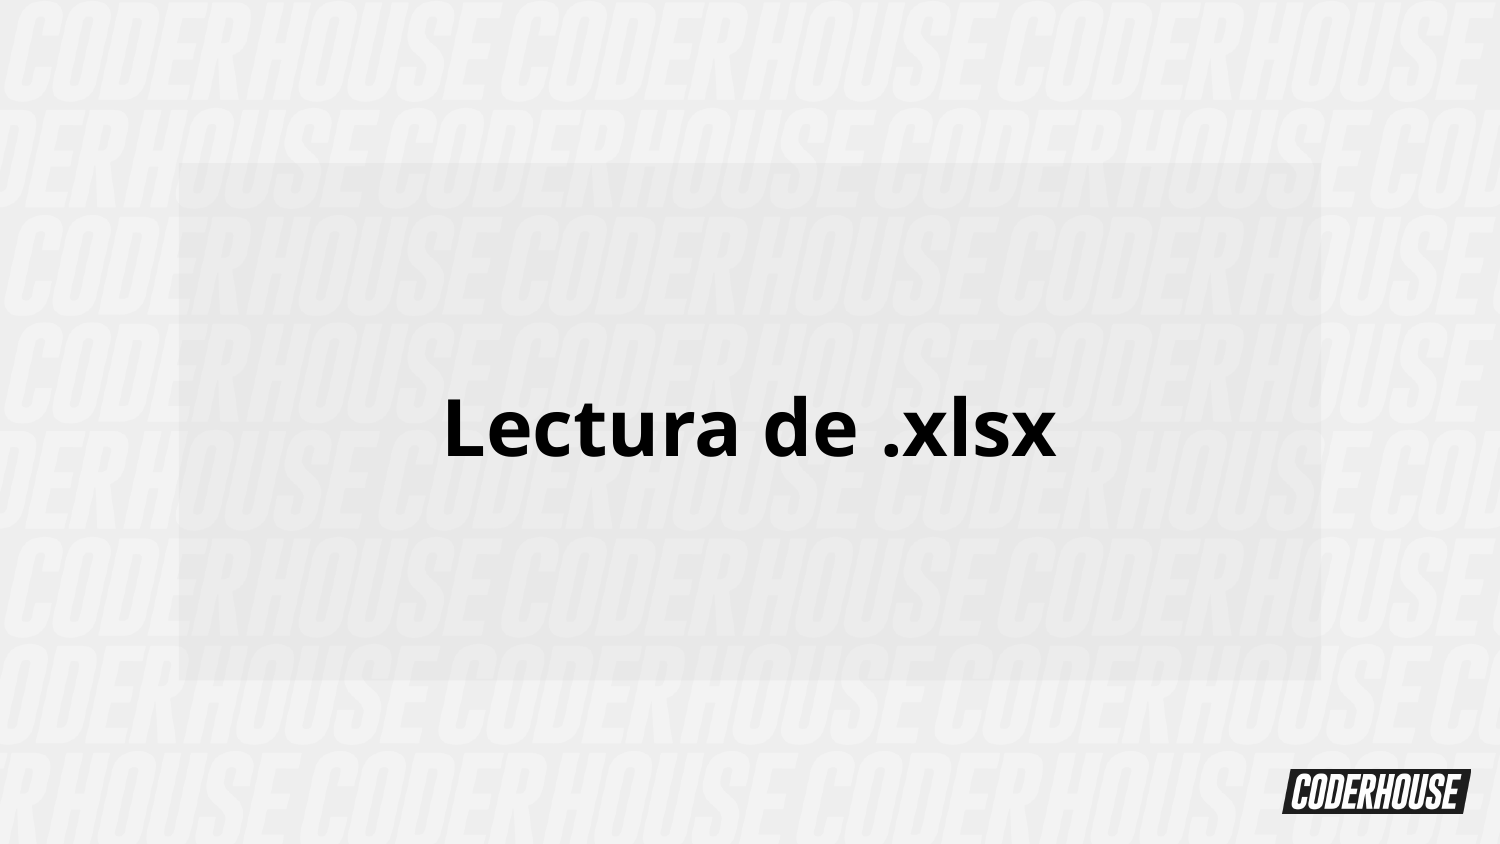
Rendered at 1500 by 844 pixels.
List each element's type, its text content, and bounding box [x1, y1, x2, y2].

picture [0, 0, 1500, 844]
text_box Lectura de .xlsx [239, 372, 1261, 489]
